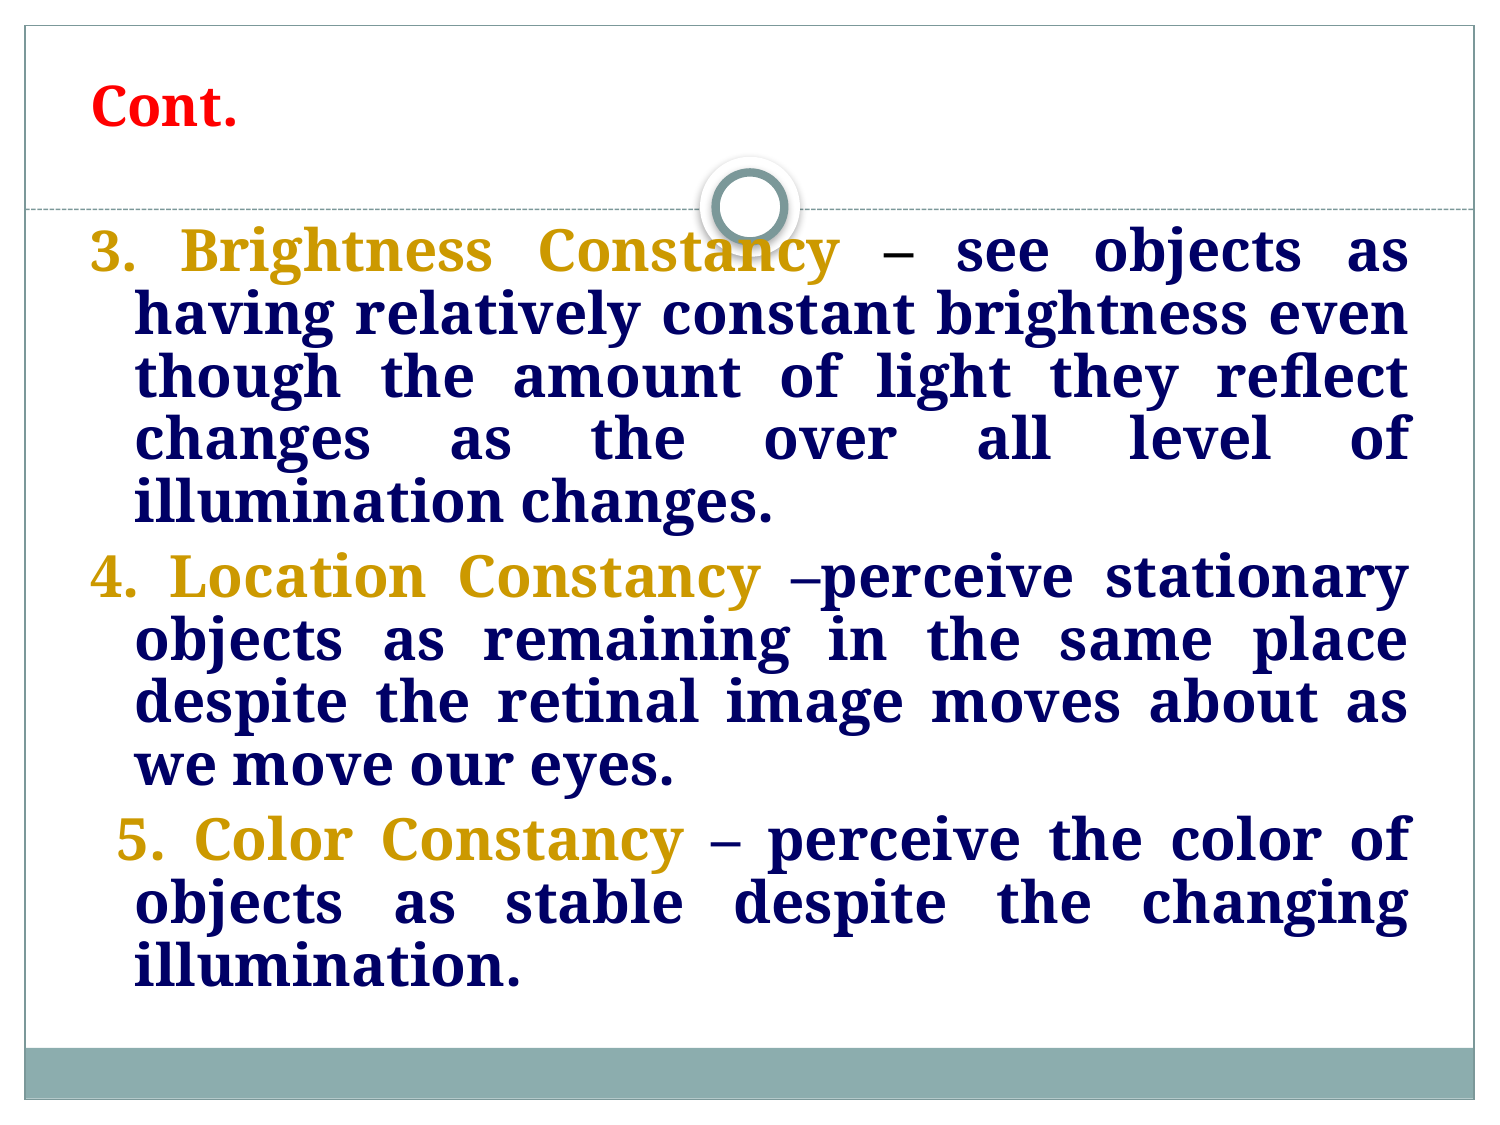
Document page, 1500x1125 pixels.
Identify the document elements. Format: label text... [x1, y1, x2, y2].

list Cont. 3. Brightness Constancy – see objects as having relatively constant brightness even though the amount of light they reflect changes as the over all level of illumination changes. 4. Location Constancy –perceive stationary objects as remaining in the same place despite the retinal image moves about as we move our eyes. 5. Color Constancy – perceive the color of objects as stable despite the changing illumination. [75, 62, 1425, 1050]
